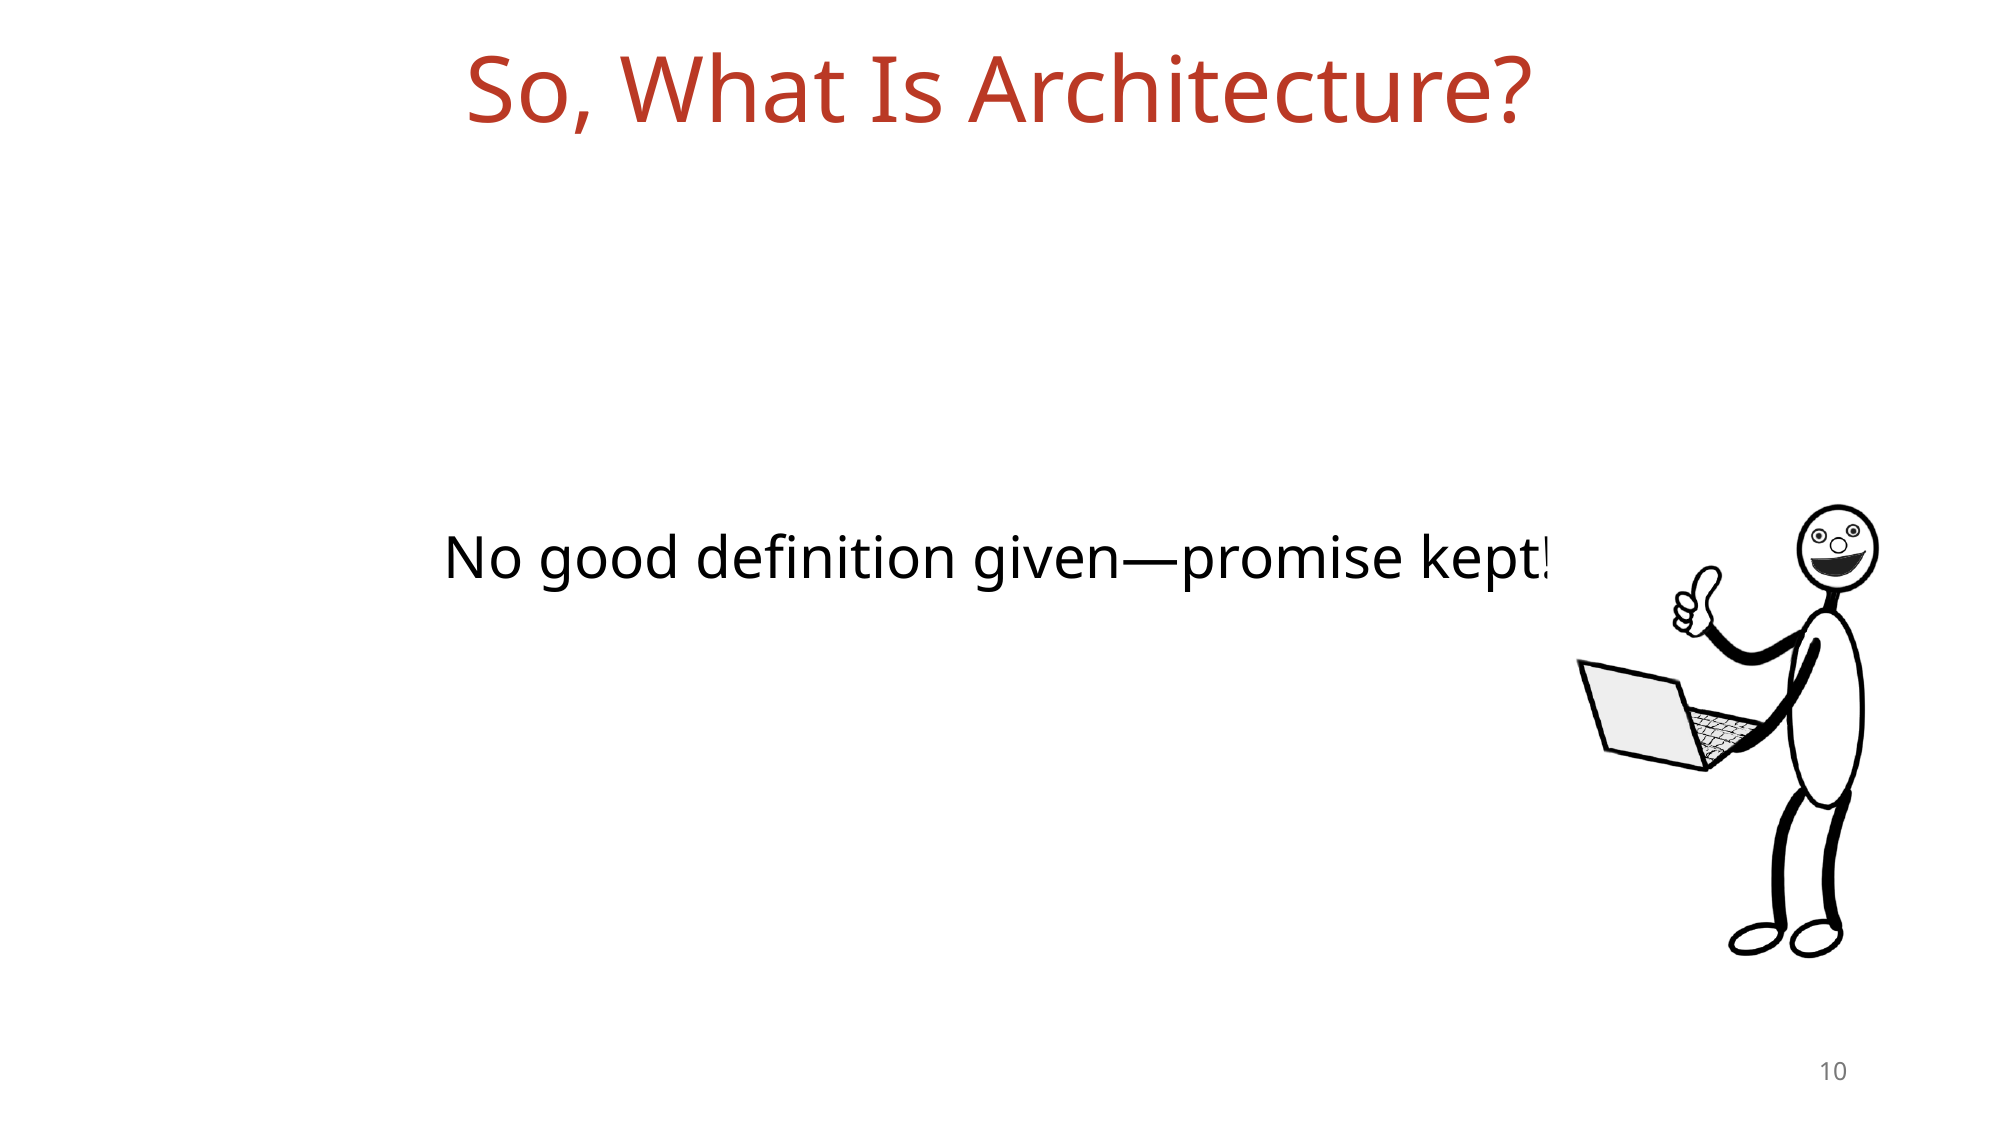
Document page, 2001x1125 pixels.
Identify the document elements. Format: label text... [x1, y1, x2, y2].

picture [1546, 431, 1948, 1026]
list No good definition given—promise kept! [137, 191, 1863, 1014]
title So, What Is Architecture? [137, 29, 1863, 157]
slide_number 10 [1412, 1042, 1863, 1103]
